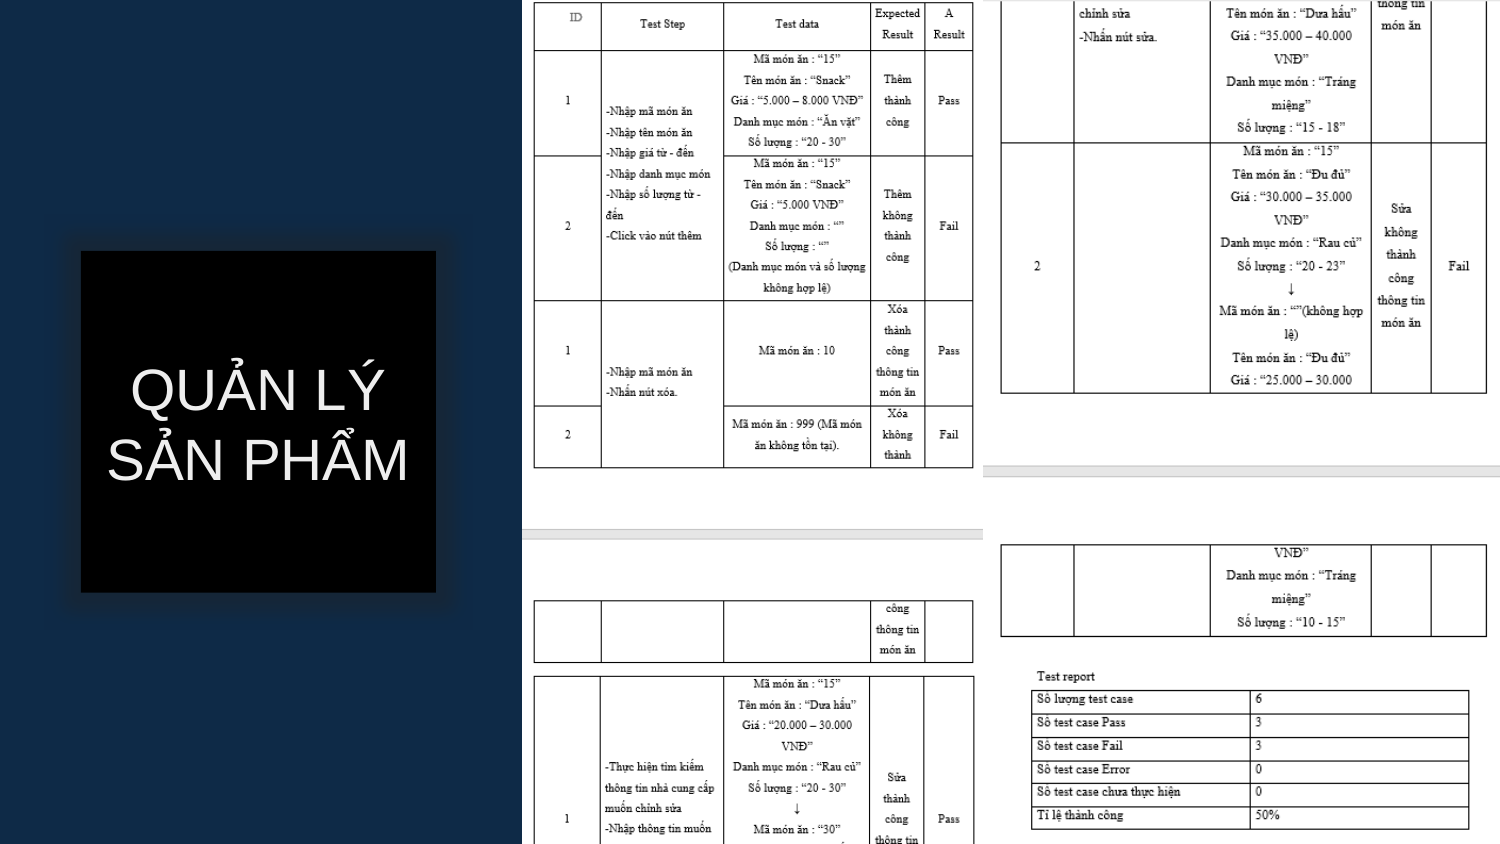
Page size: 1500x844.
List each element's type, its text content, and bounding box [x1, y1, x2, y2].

text_box QUẢN LÝ SẢN PHẨM [80, 250, 436, 593]
picture [522, 0, 1500, 844]
